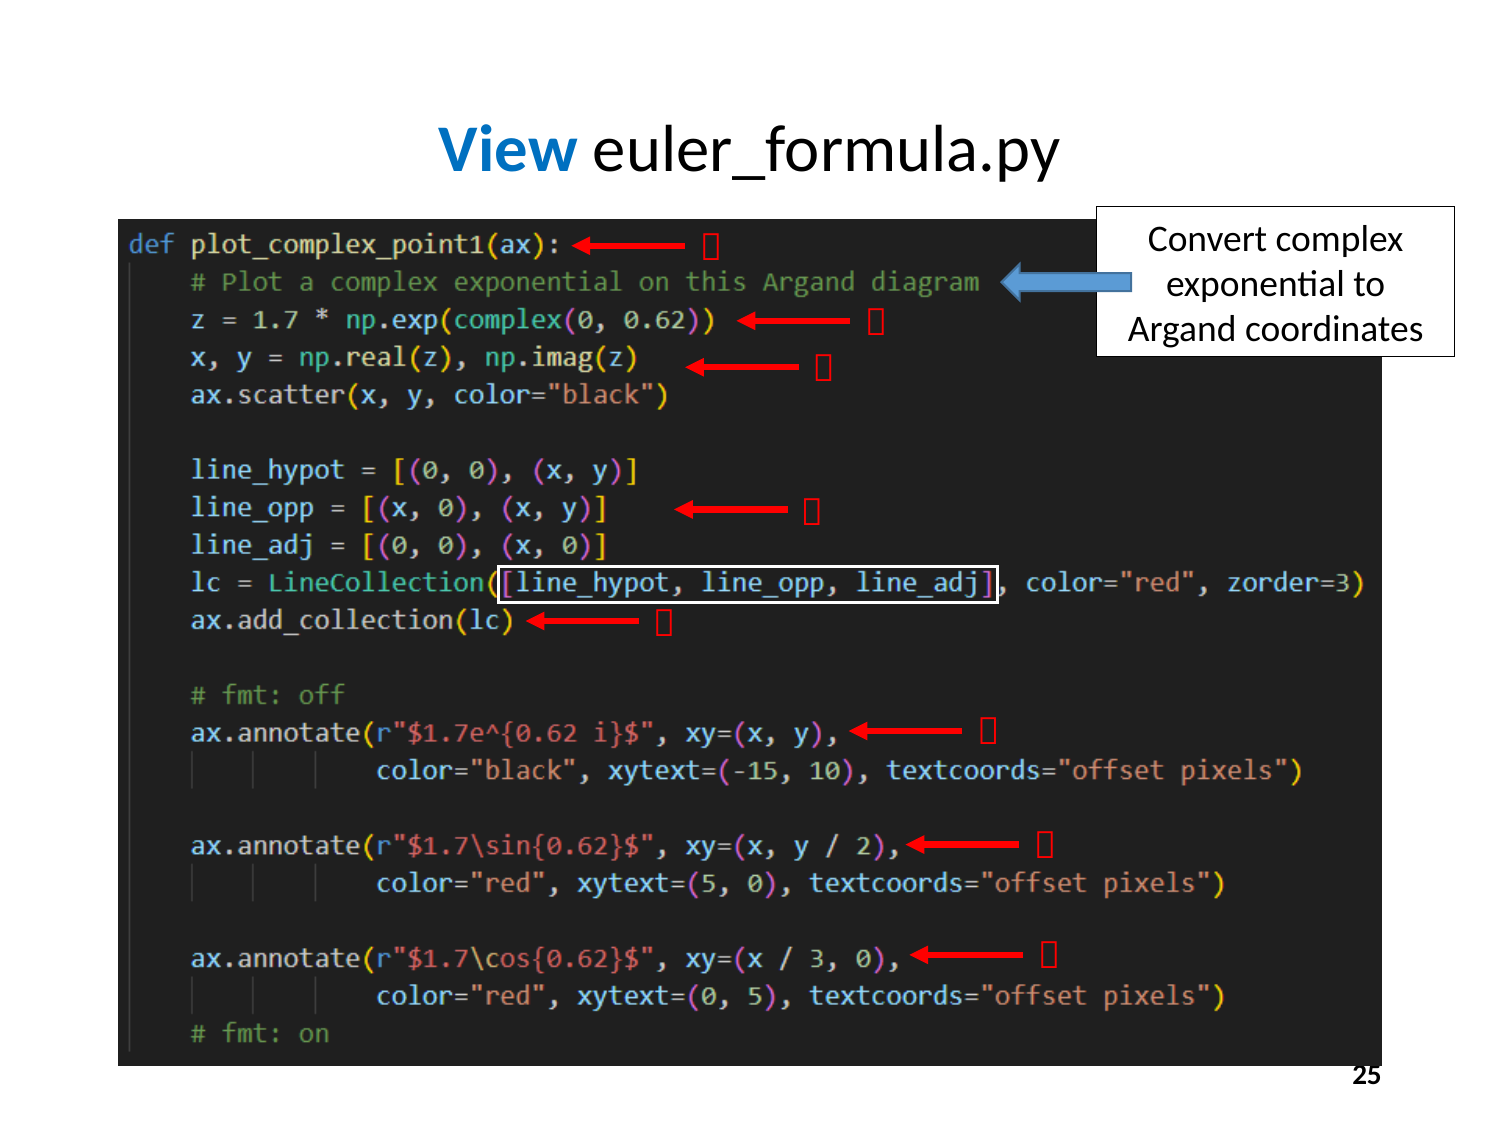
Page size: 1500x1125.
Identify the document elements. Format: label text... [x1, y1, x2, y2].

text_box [525, 591, 701, 652]
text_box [848, 700, 1026, 761]
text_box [909, 923, 1086, 985]
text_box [571, 215, 749, 276]
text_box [1001, 206, 1455, 358]
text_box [674, 480, 849, 542]
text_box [685, 336, 861, 398]
picture [117, 219, 1382, 1066]
slide_number 25 [1059, 1042, 1397, 1103]
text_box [905, 813, 1083, 875]
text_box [736, 290, 914, 352]
text_box View euler_formula.py [103, 59, 1397, 241]
